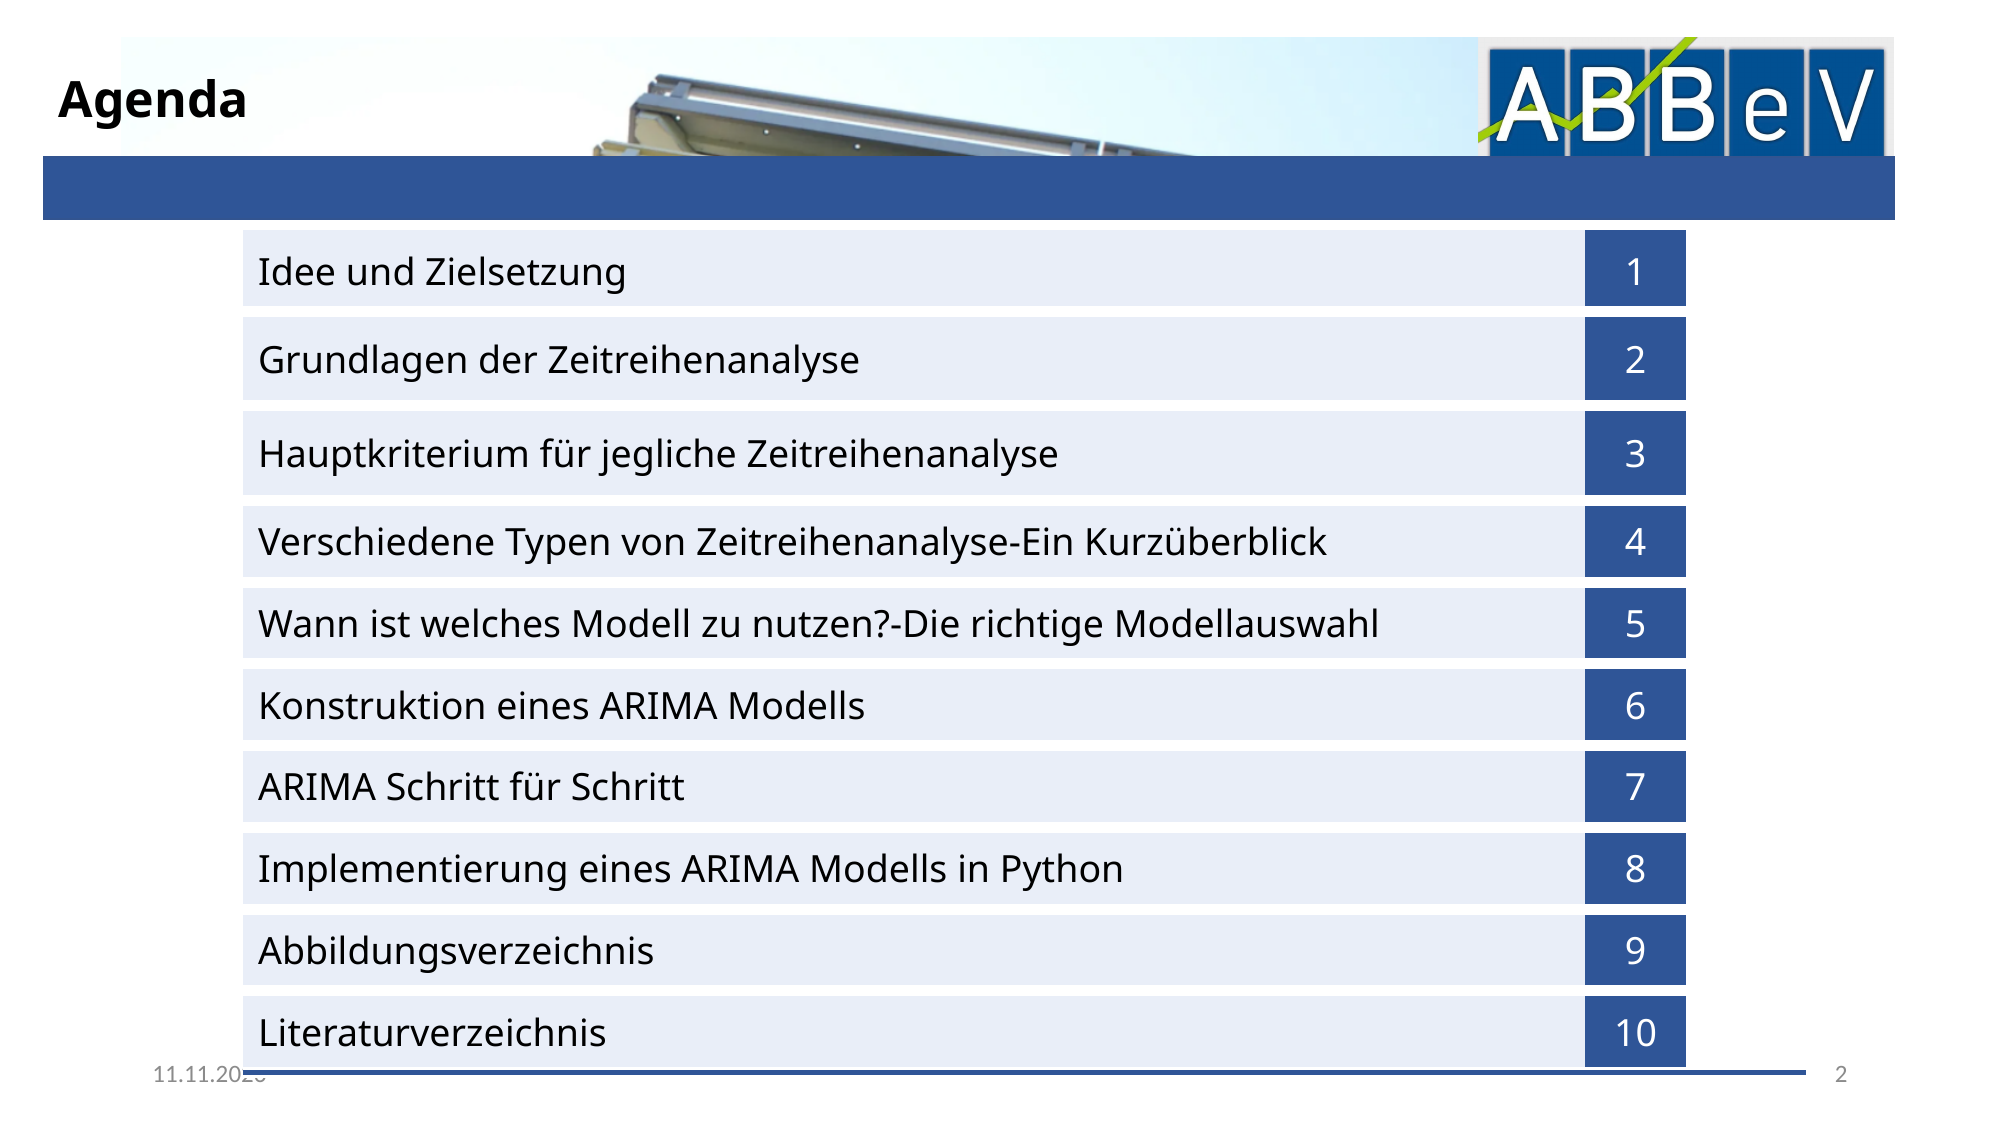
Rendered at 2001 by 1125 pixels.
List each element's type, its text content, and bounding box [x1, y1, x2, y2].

table_cell 3 [1585, 411, 1686, 495]
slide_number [137, 1042, 588, 1103]
table_cell 10 [1585, 996, 1686, 1042]
table_cell Implementierung eines ARIMA Modells in Python [243, 833, 1585, 904]
text_box [43, 156, 1895, 220]
table_header Idee und Zielsetzung [243, 230, 1585, 306]
title Agenda [43, 45, 121, 156]
table_cell 4 [1585, 506, 1686, 577]
table_cell Verschiedene Typen von Zeitreihenanalyse-Ein Kurzüberblick [243, 506, 1585, 577]
table_cell Konstruktion eines ARIMA Modells [243, 669, 1585, 740]
table_cell 7 [1585, 751, 1686, 822]
table_cell 2 [1585, 317, 1686, 400]
table_cell 6 [1585, 669, 1686, 740]
table_cell Grundlagen der Zeitreihenanalyse [243, 317, 1585, 400]
table_cell Hauptkriterium für jegliche Zeitreihenanalyse [243, 411, 1585, 495]
table_cell 8 [1585, 833, 1686, 904]
table_cell ARIMA Schritt für Schritt [243, 751, 1585, 822]
table_cell Wann ist welches Modell zu nutzen?-Die richtige Modellauswahl [243, 588, 1585, 658]
table_cell Abbildungsverzeichnis [243, 915, 1585, 985]
table_cell 5 [1585, 588, 1686, 658]
slide_number 2 [1412, 1042, 1863, 1103]
table_cell 9 [1585, 915, 1686, 985]
table_cell Literaturverzeichnis [243, 996, 1585, 1067]
picture [121, 37, 1894, 171]
table_header 1 [1585, 230, 1686, 306]
